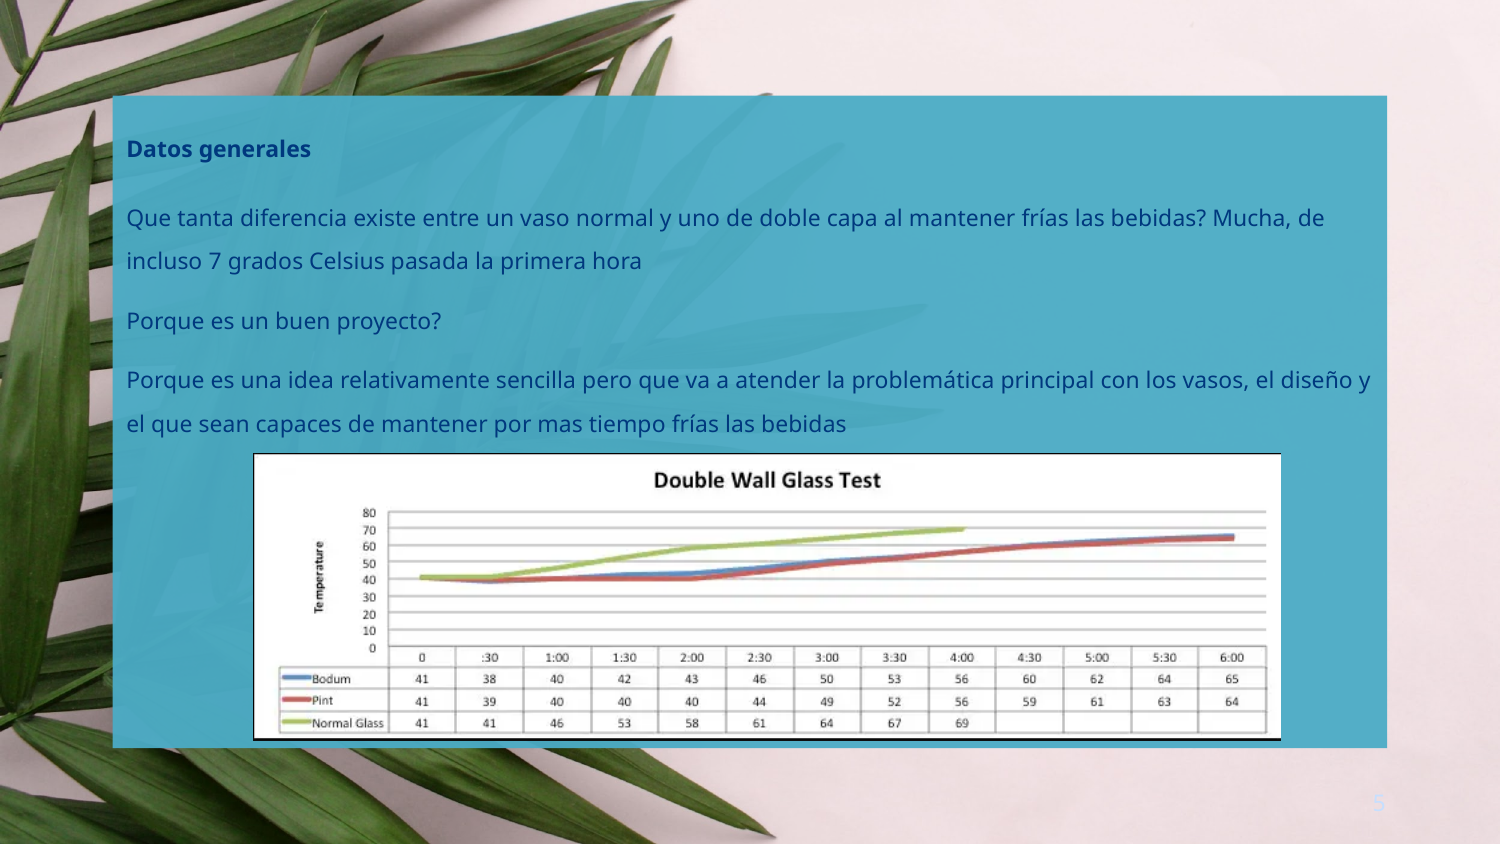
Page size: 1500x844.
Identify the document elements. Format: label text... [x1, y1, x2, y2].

title Datos generales [115, 98, 618, 203]
slide_number 5 [1059, 782, 1397, 827]
list Que tanta diferencia existe entre un vaso normal y uno de doble capa al mantener frías las bebidas? Mucha, de incluso 7 grados Celsius pasada la primera hora Porque es un buen proyecto? Porque es una idea relativamente sencilla pero que va a atender la problemática principal con los vasos, el diseño y el que sean capaces de mantener por mas tiempo frías las bebidas [115, 182, 1385, 662]
picture [0, 0, 1500, 844]
